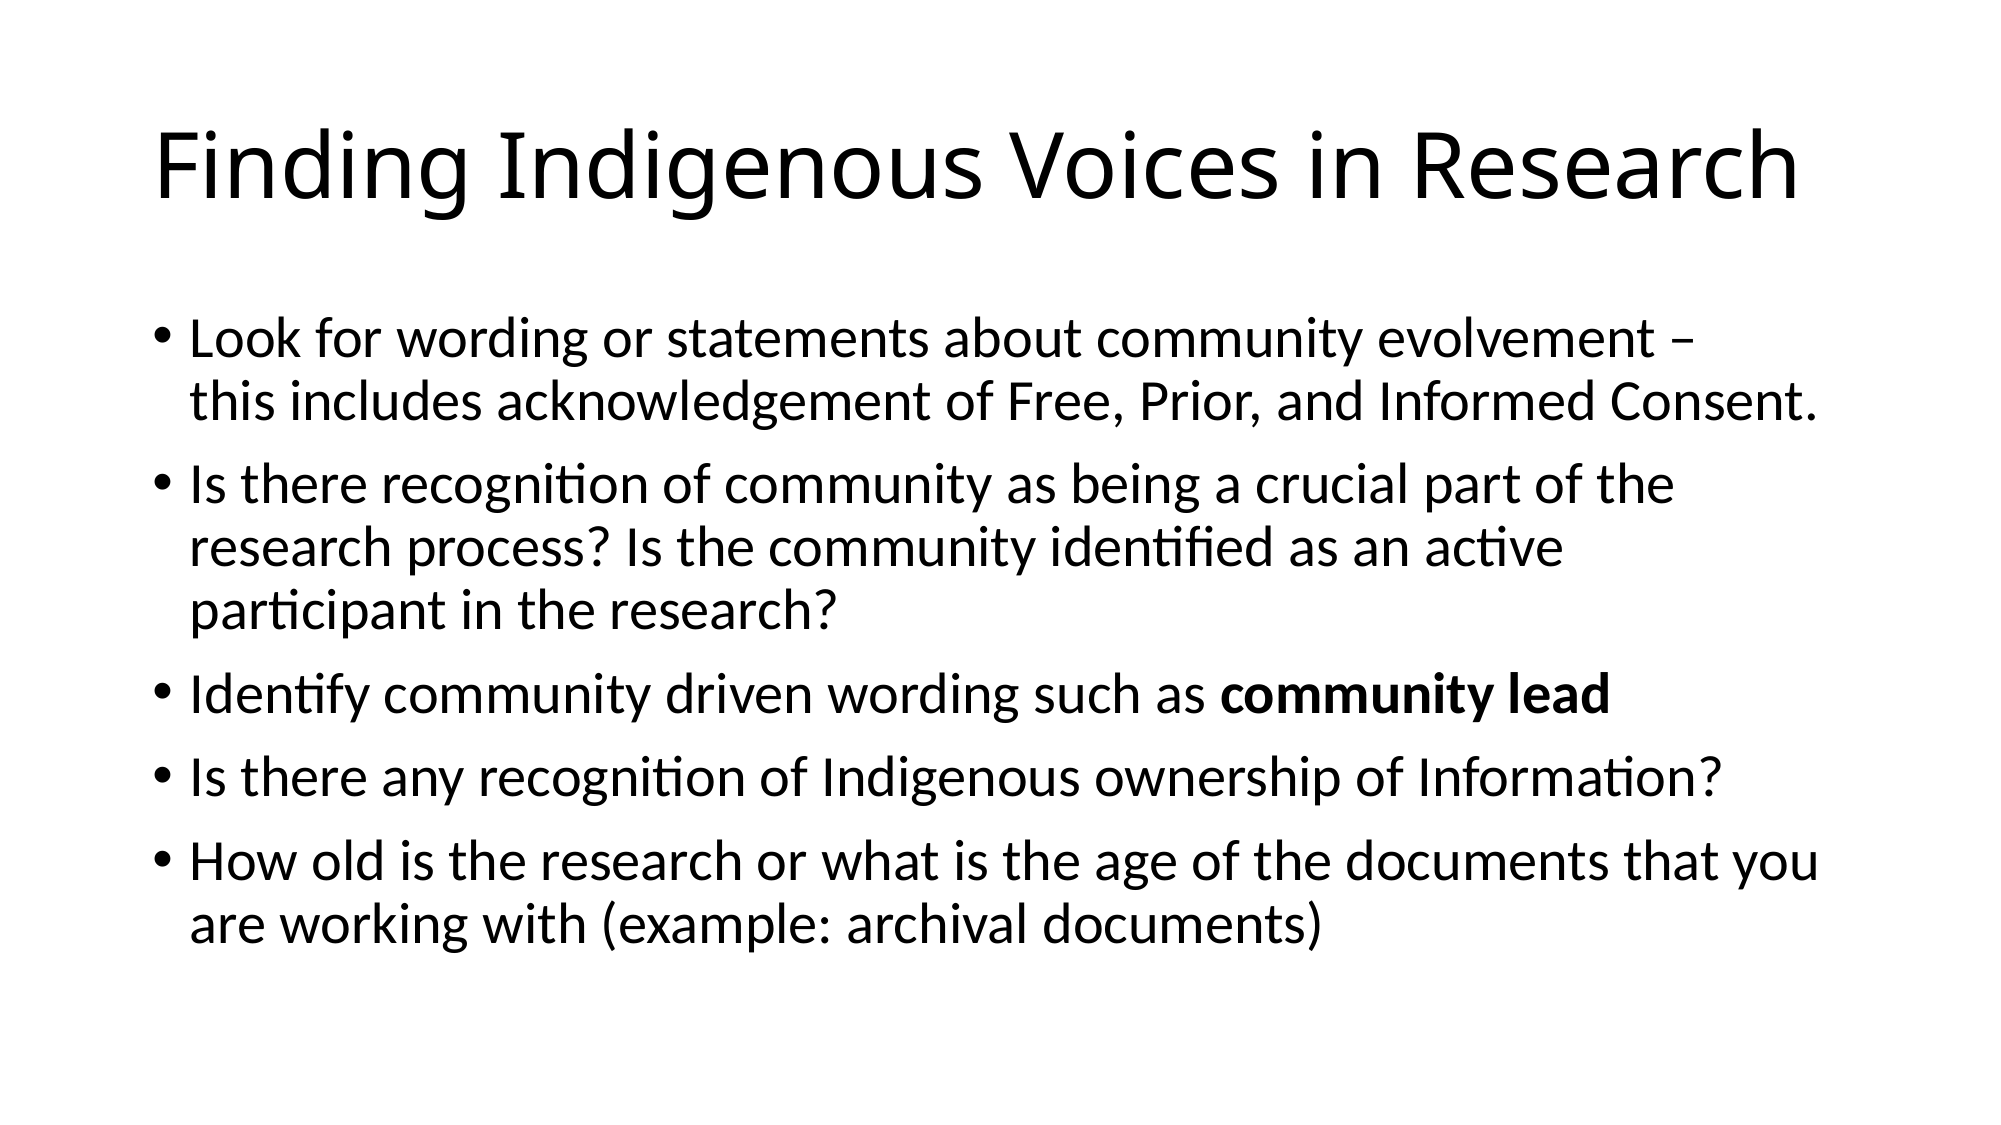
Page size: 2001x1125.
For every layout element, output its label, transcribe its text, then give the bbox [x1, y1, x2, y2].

title Finding Indigenous Voices in Research [137, 59, 1863, 278]
list Look for wording or statements about community evolvement – this includes acknowledgement of Free, Prior, and Informed Consent. Is there recognition of community as being a crucial part of the research process? Is the community identified as an active participant in the research? Identify community driven wording such as community lead Is there any recognition of Indigenous ownership of Information? How old is the research or what is the age of the documents that you are working with (example: archival documents) [137, 299, 1863, 1014]
